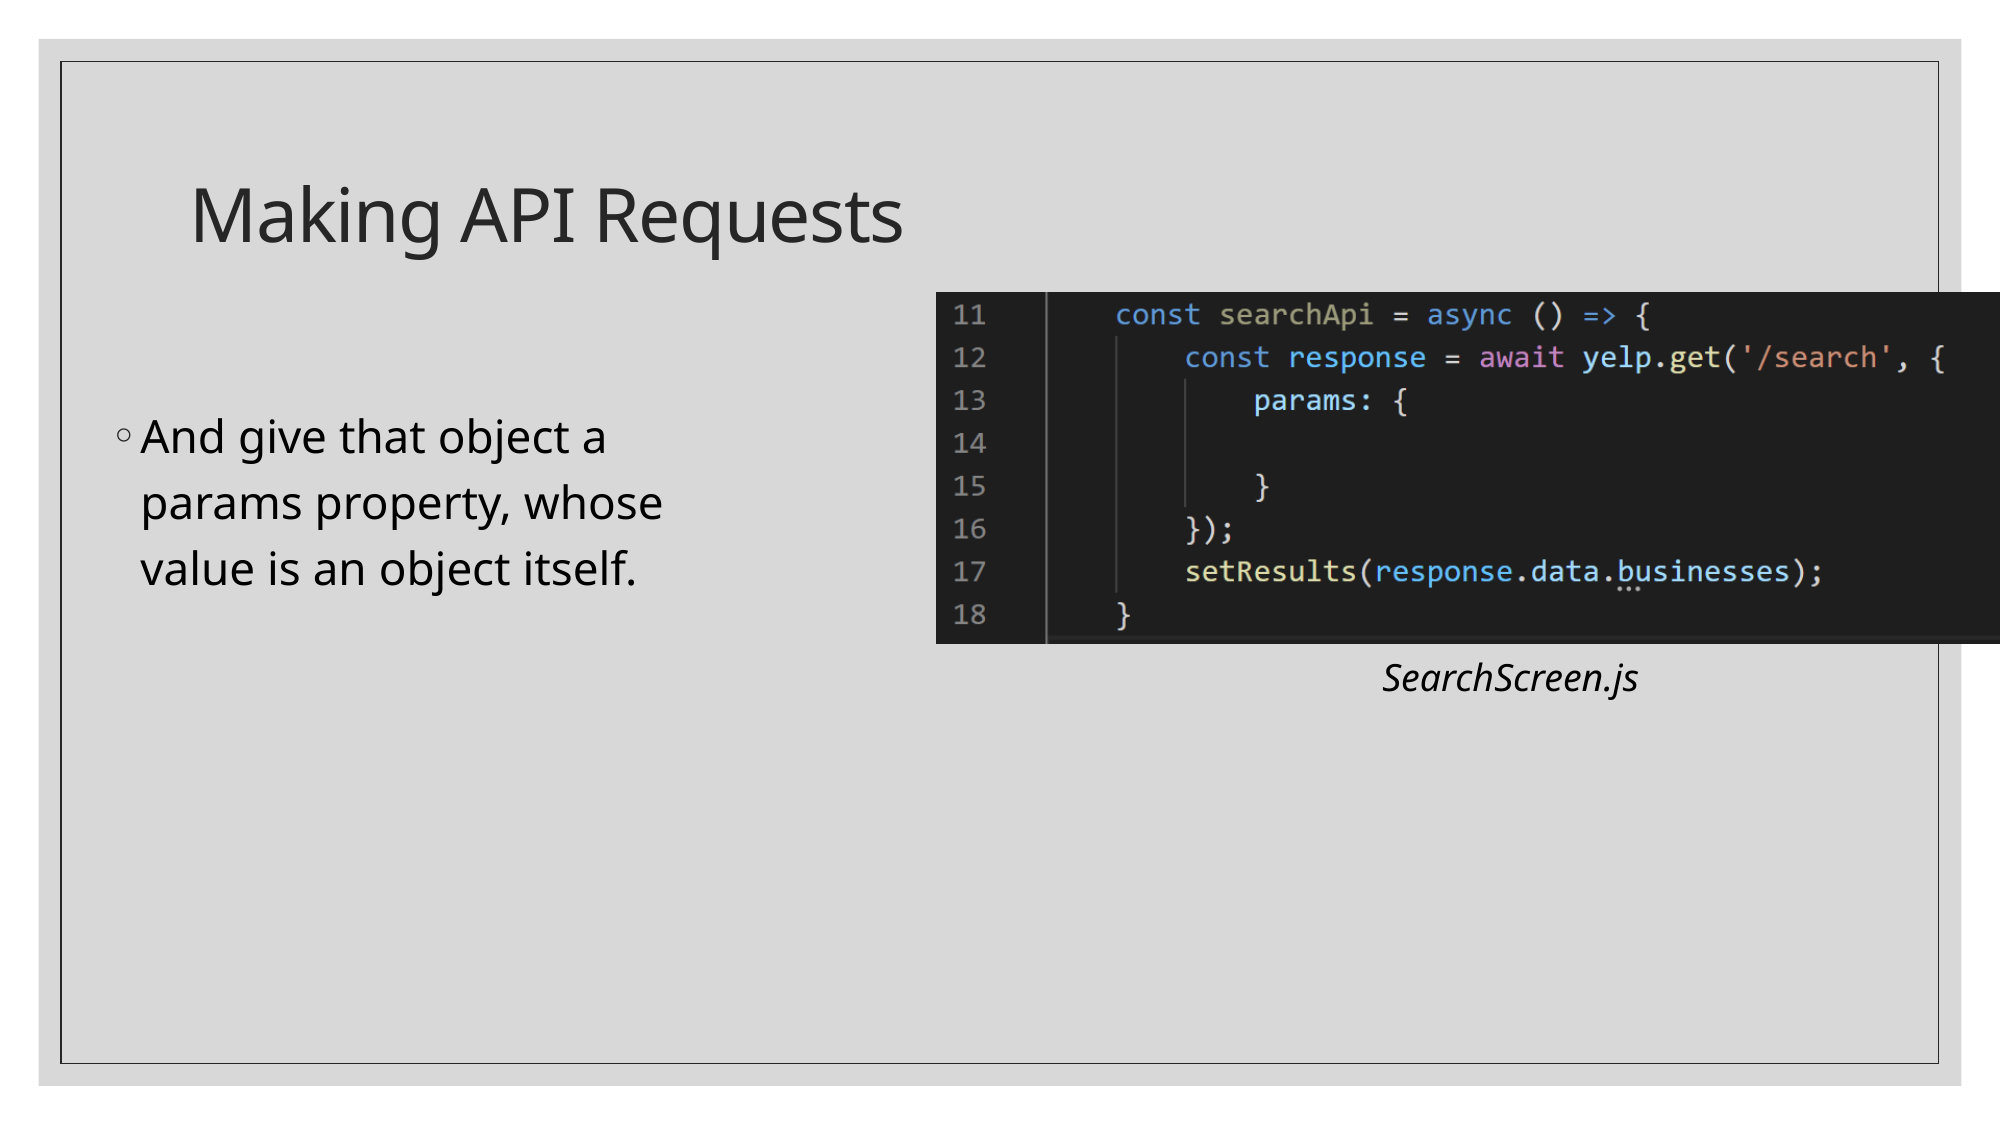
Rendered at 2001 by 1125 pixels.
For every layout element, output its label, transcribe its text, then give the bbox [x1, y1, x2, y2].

picture [936, 292, 2000, 644]
list And give that object a params property, whose value is an object itself. [95, 389, 796, 1026]
title Making API Requests [174, 105, 1825, 331]
text_box SearchScreen.js [1367, 652, 1655, 707]
